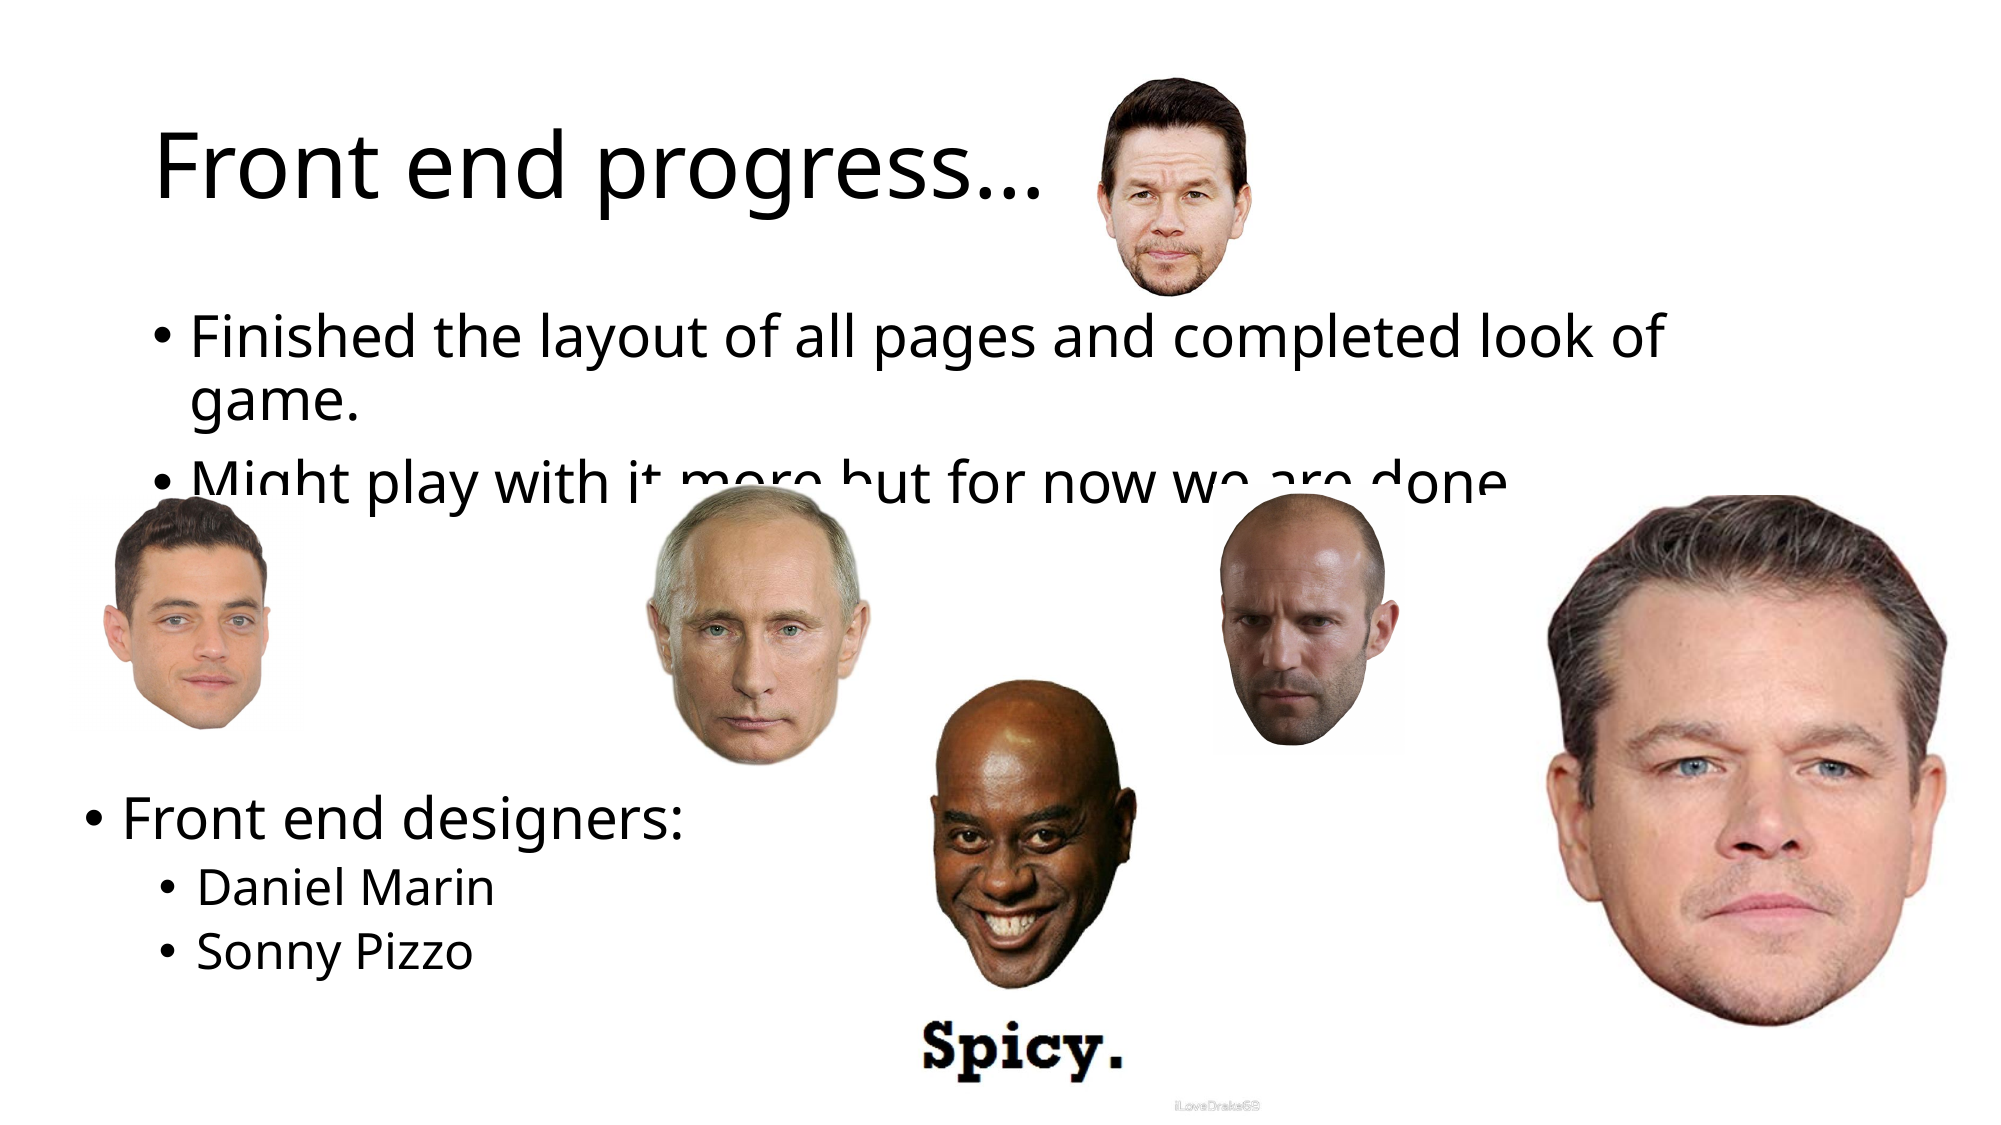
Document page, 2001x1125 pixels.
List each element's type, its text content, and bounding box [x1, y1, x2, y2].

title Front end progress… [137, 59, 1863, 278]
text_box Front end designers: Daniel Marin Sonny Pizzo [69, 781, 714, 1066]
picture [69, 495, 304, 731]
picture [1475, 495, 2000, 1040]
picture [1061, 74, 1287, 300]
picture [645, 483, 1405, 1125]
list Finished the layout of all pages and completed look of game. Might play with it more but for now we are done. [137, 299, 1863, 1014]
